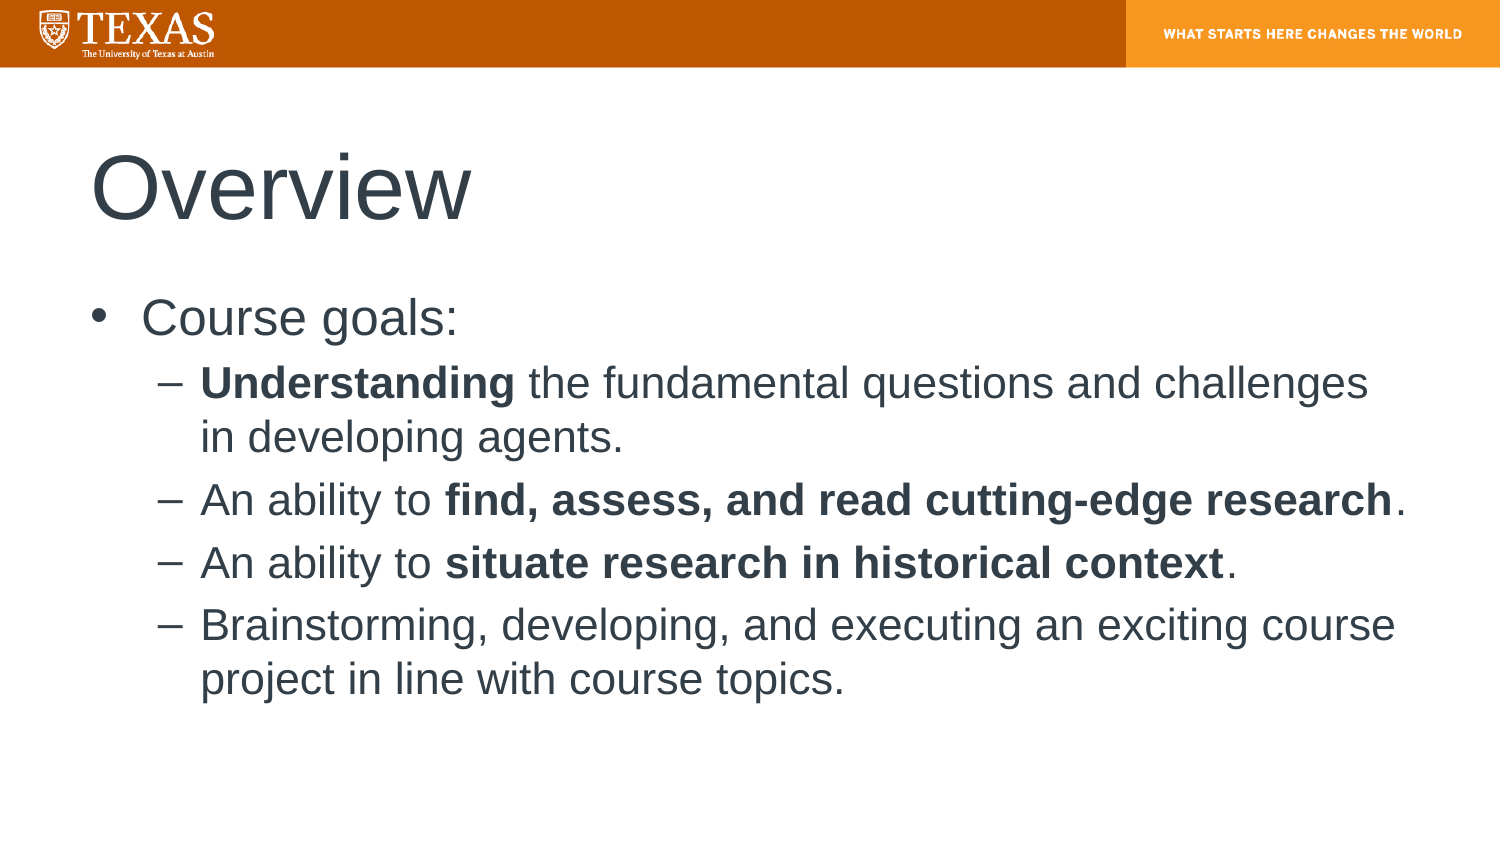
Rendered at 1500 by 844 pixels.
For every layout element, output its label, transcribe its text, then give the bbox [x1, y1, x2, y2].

title Overview [75, 112, 1425, 254]
picture [0, 0, 1500, 844]
list Course goals: Understanding the fundamental questions and challenges in developing agents. An ability to find, assess, and read cutting-edge research. An ability to situate research in historical context. Brainstorming, developing, and executing an exciting course project in line with course topics. [75, 276, 1425, 755]
